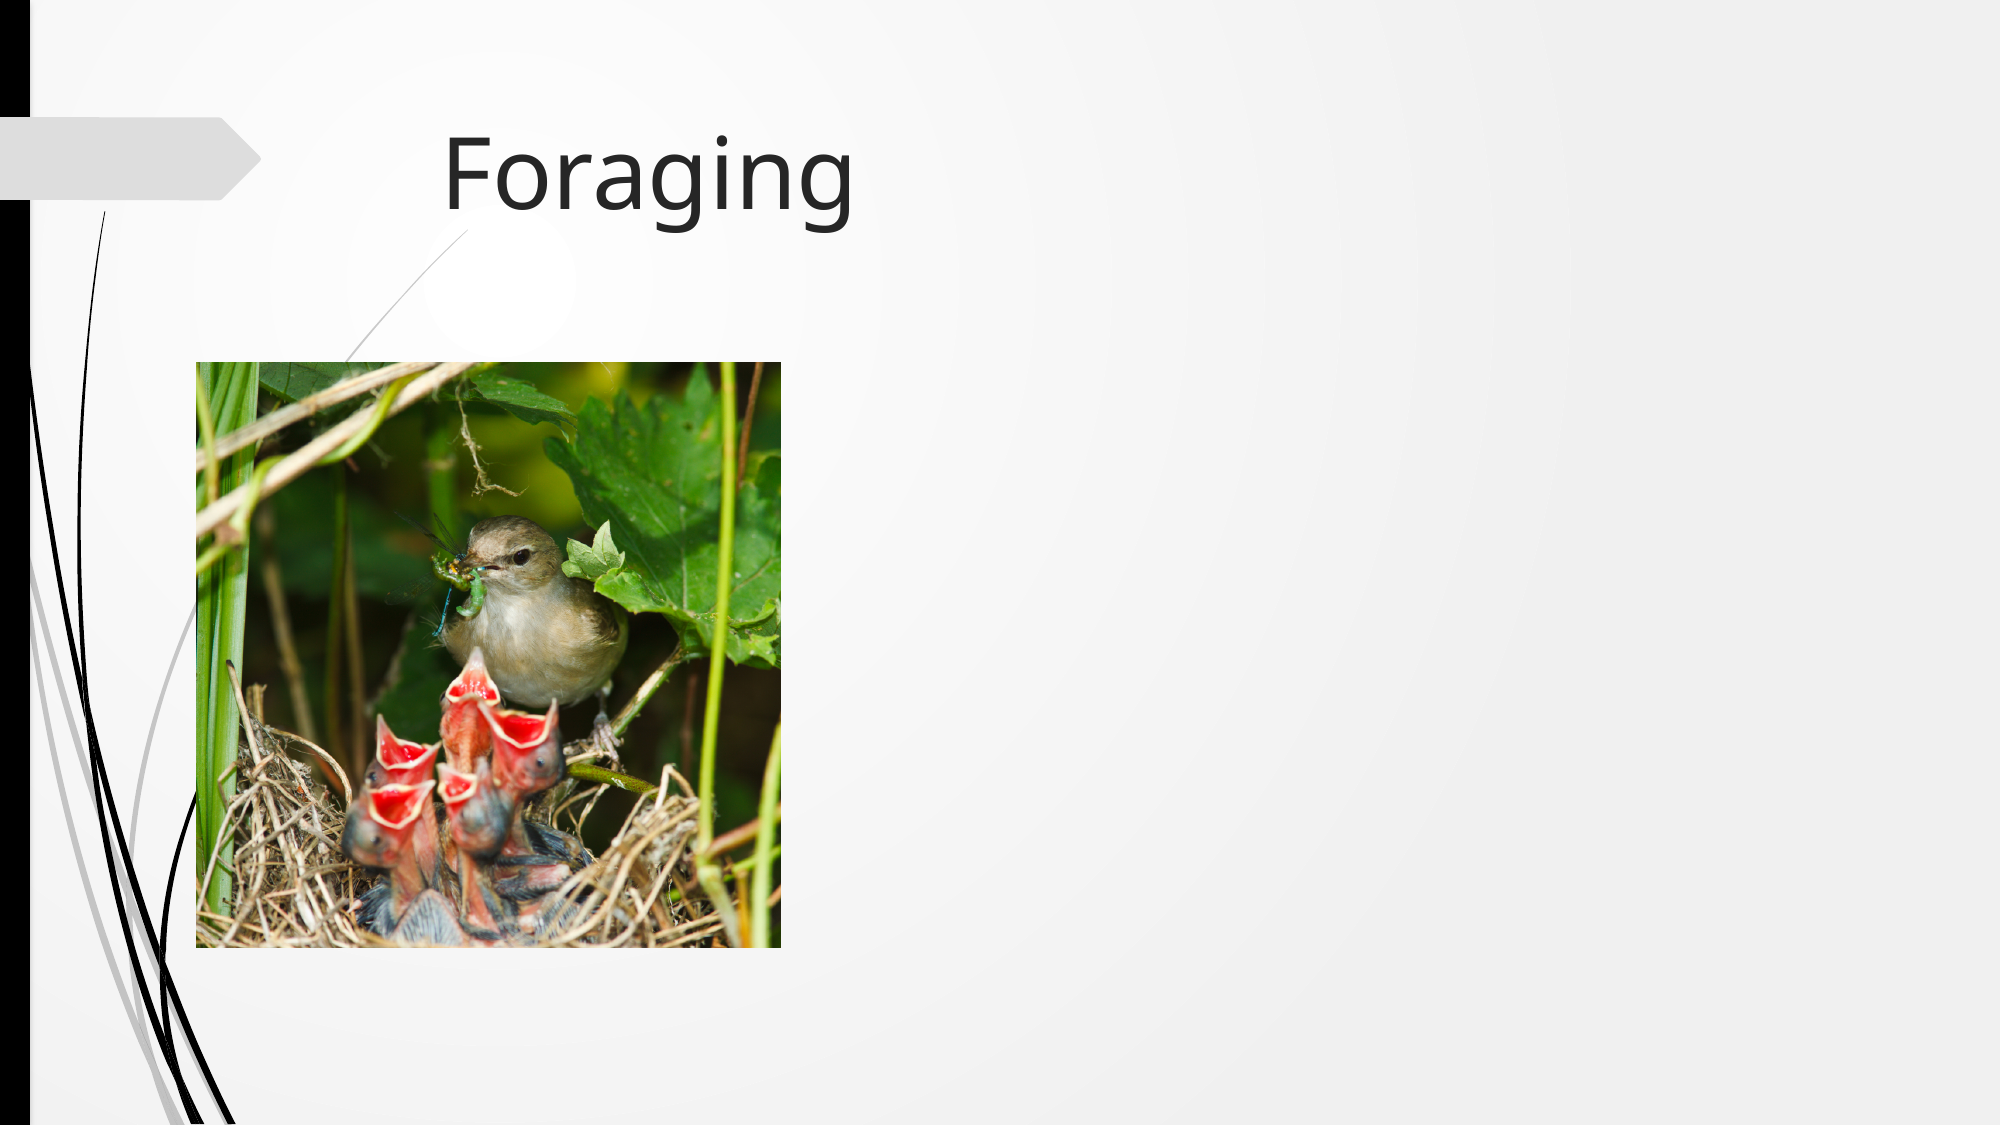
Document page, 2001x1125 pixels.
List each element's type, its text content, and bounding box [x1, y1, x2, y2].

picture [196, 362, 781, 948]
title Foraging [425, 102, 1888, 260]
